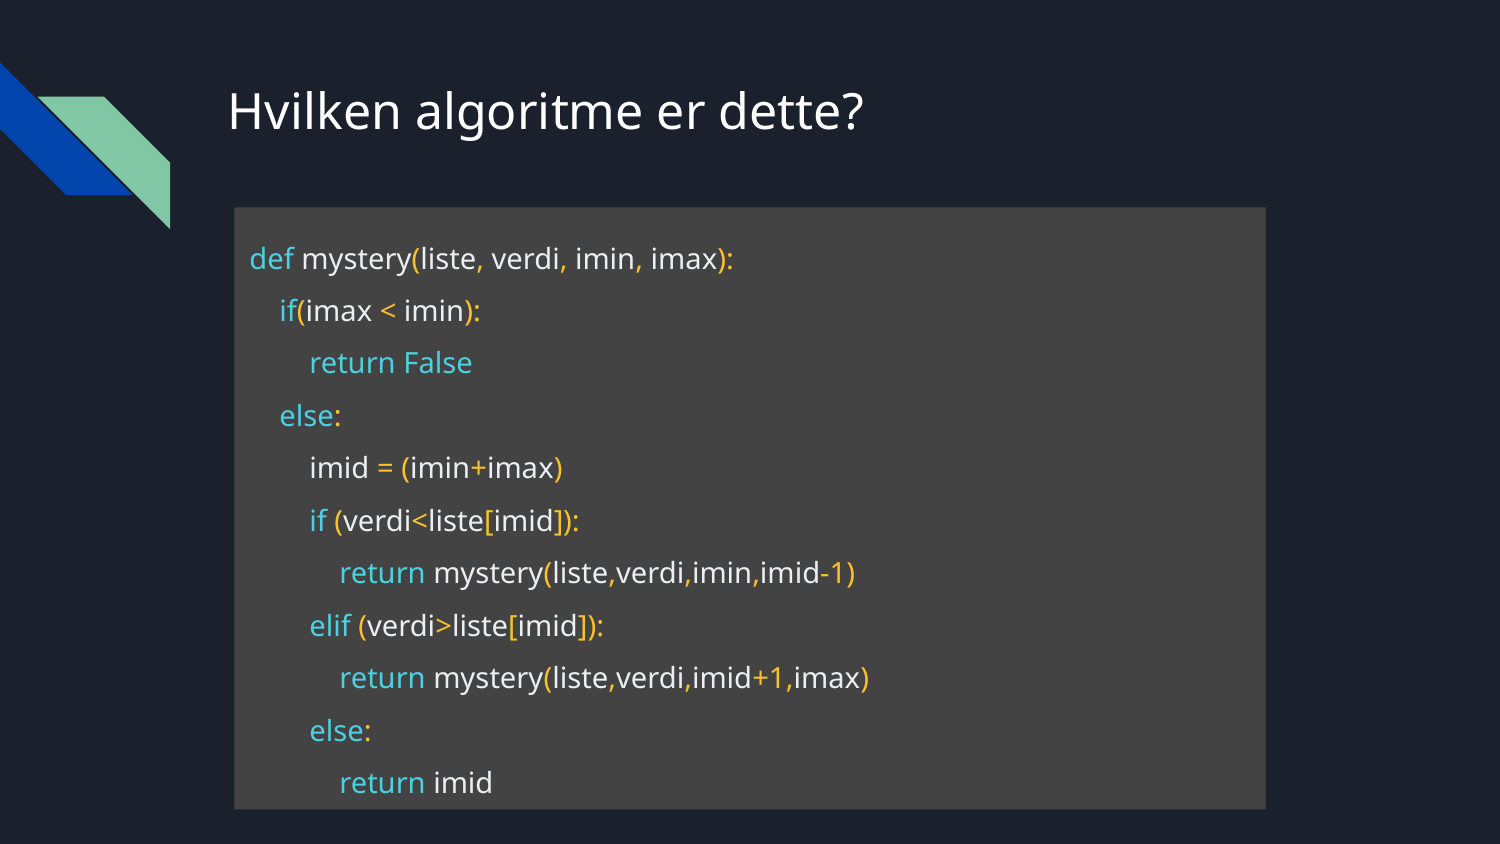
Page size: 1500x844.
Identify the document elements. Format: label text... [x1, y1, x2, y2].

list def mystery(liste, verdi, imin, imax): if(imax < imin): return False else: imid = (imin+imax) if (verdi<liste[imid]): return mystery(liste,verdi,imin,imid-1) elif (verdi>liste[imid]): return mystery(liste,verdi,imid+1,imax) else: return imid [234, 207, 1266, 810]
title Hvilken algoritme er dette? [212, 64, 1368, 215]
